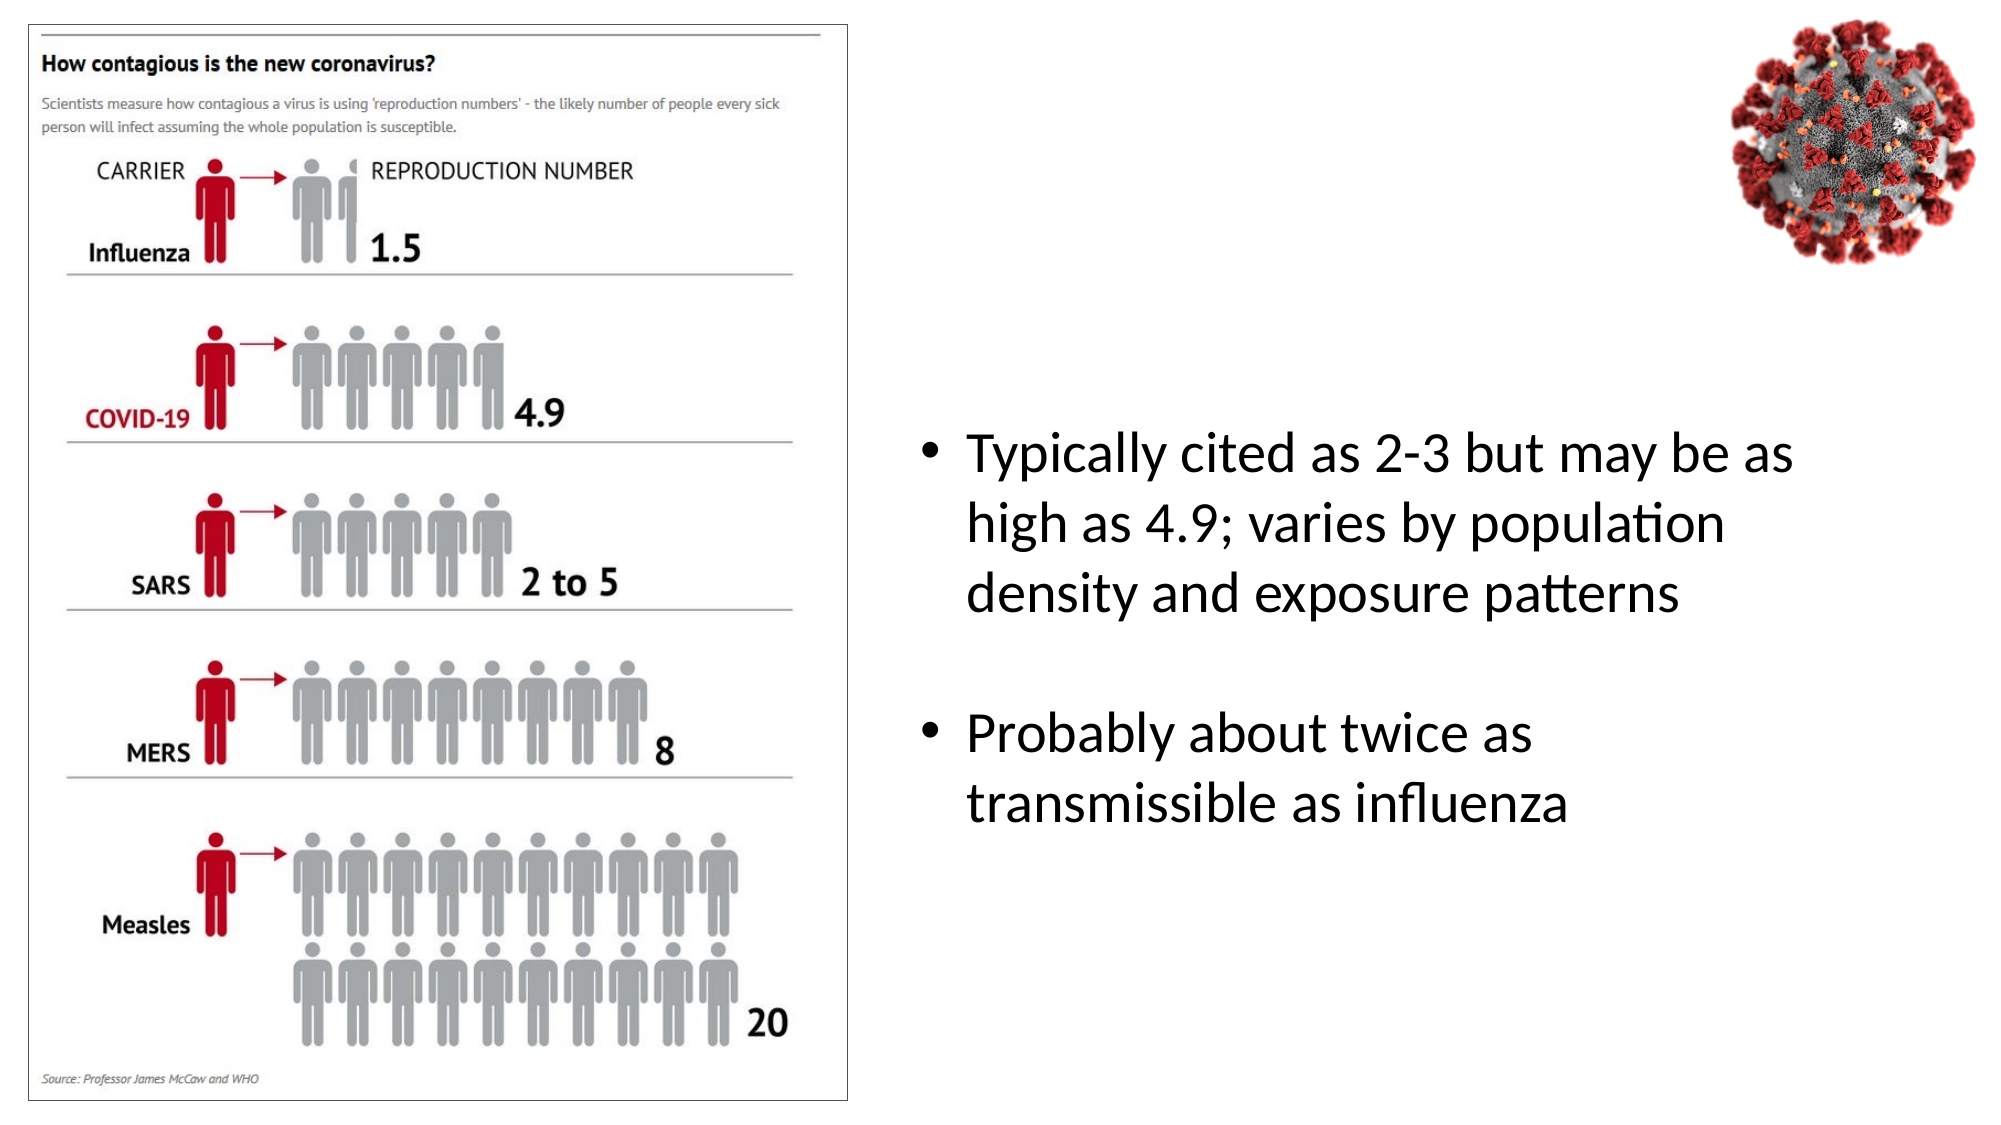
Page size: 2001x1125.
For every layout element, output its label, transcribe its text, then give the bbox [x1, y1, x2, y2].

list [28, 24, 848, 1101]
picture [1729, 18, 1977, 266]
text_box Typically cited as 2-3 but may be as high as 4.9; varies by population density and exposure patterns Probably about twice as transmissible as influenza [905, 406, 1863, 842]
